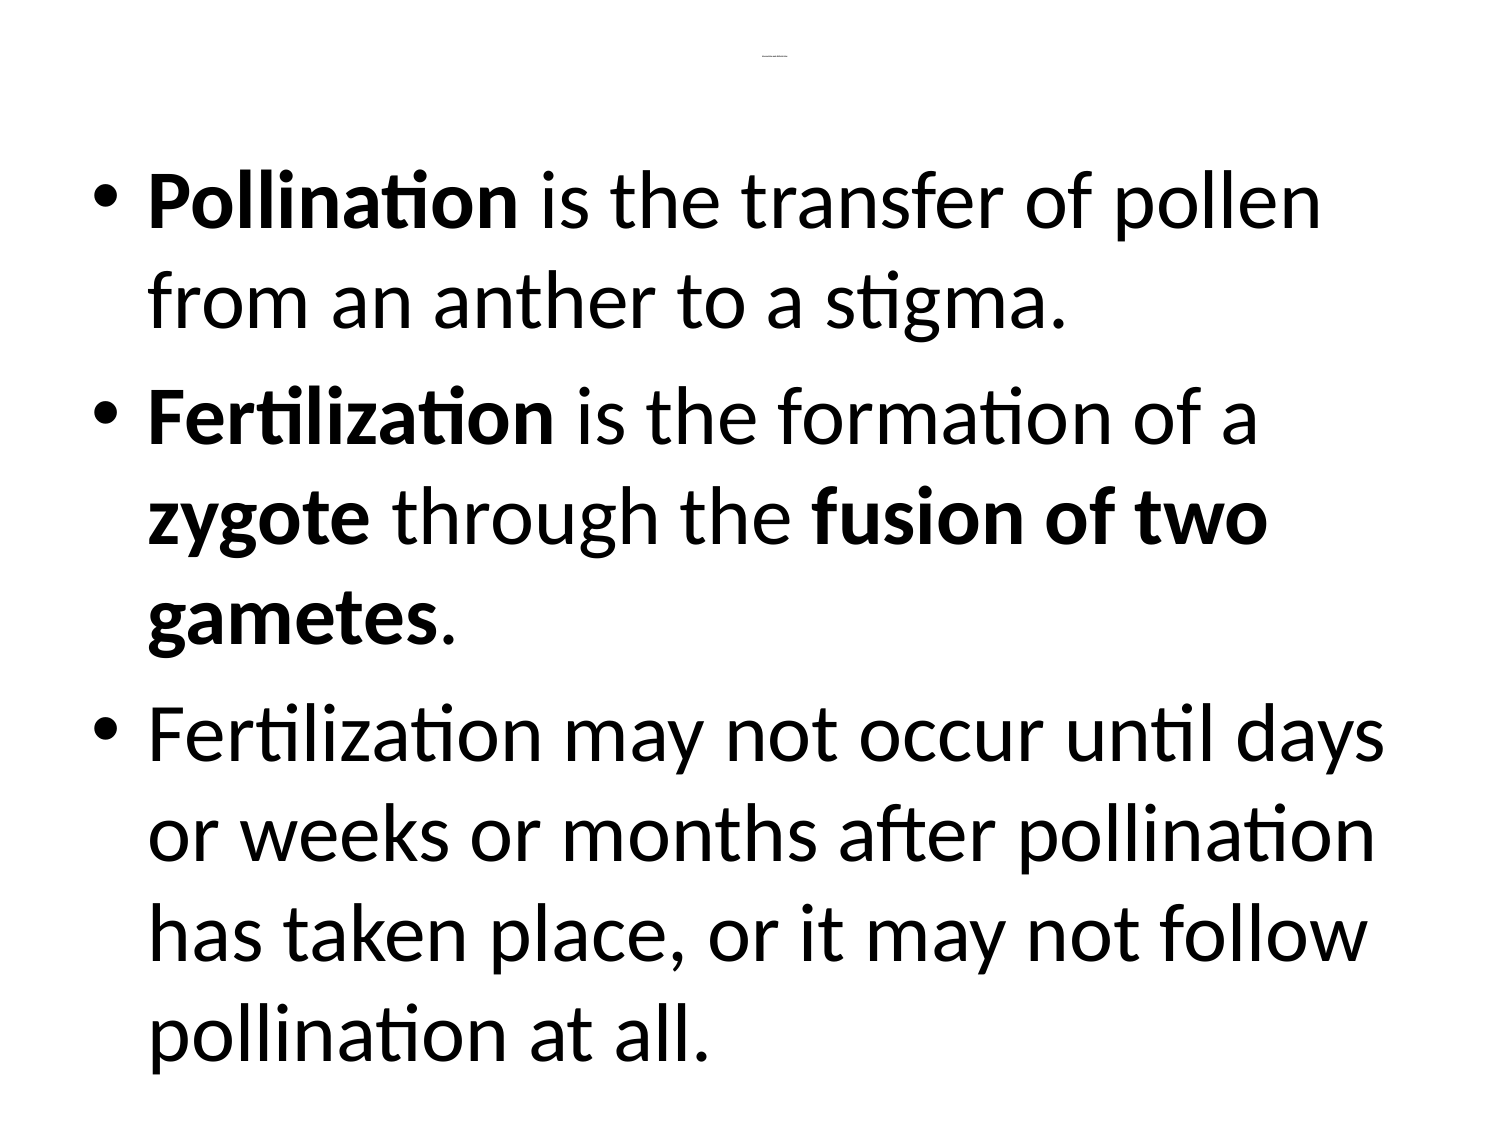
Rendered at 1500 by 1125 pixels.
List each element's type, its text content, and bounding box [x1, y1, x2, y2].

list Pollination is the transfer of pollen from an anther to a stigma. Fertilization is the formation of a zygote through the fusion of two gametes. Fertilization may not occur until days or weeks or months after pollination has taken place, or it may not follow pollination at all. [76, 137, 1425, 1104]
title POLLINATION AND FERTILIZATION [123, 45, 1425, 67]
